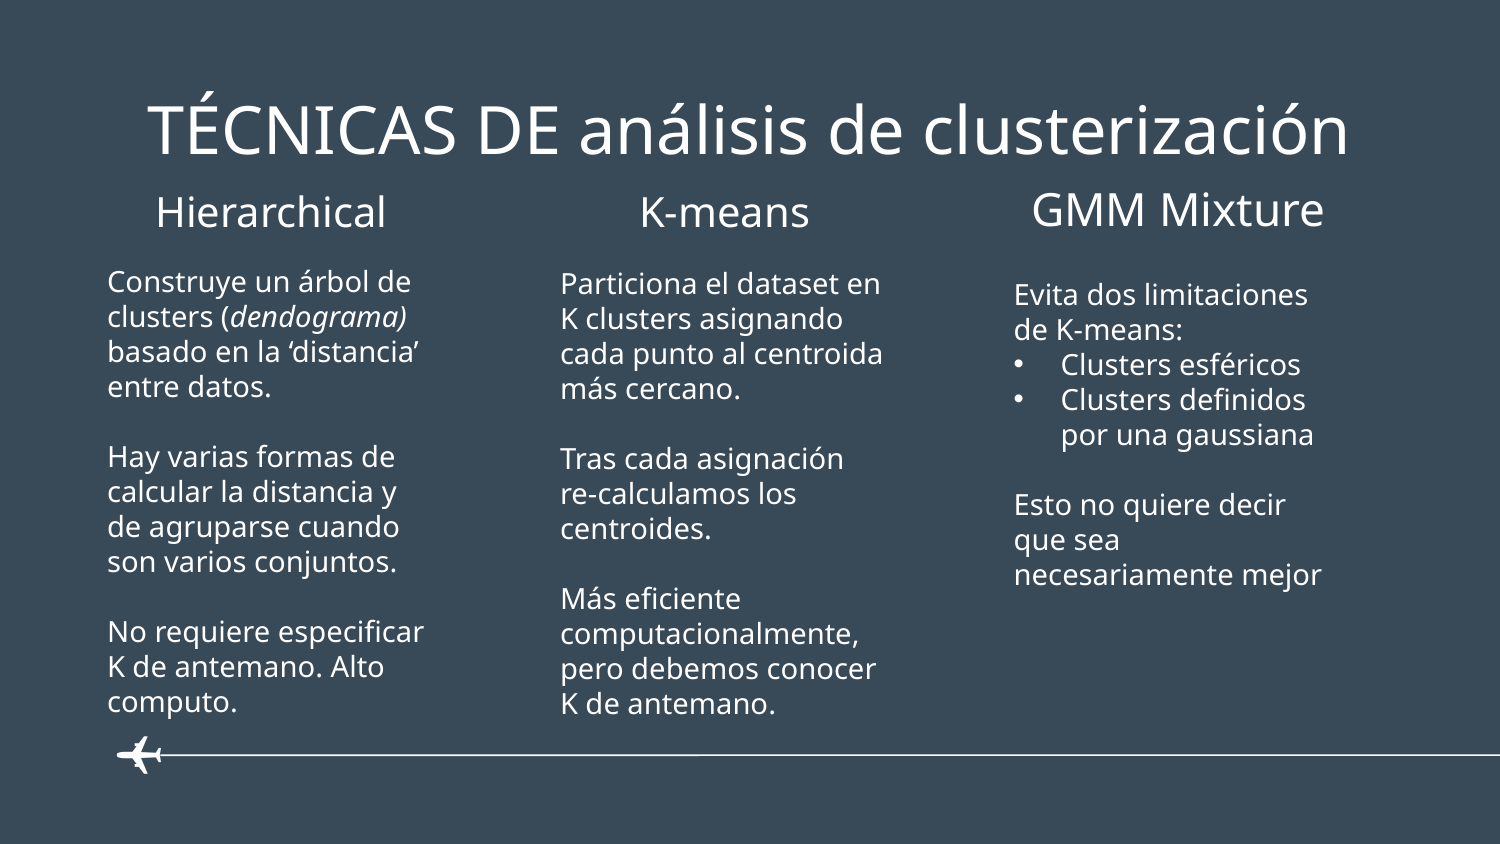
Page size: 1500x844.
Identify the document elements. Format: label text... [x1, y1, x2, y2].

subtitle K-means [545, 188, 905, 251]
subtitle Construye un árbol de clusters (dendograma) basado en la ‘distancia’ entre datos. Hay varias formas de calcular la distancia y de agruparse cuando son varios conjuntos. No requiere especificar K de antemano. Alto computo. [92, 251, 451, 724]
subtitle Evita dos limitaciones de K-means: Clusters esféricos Clusters definidos por una gaussiana Esto no quiere decir que sea necesariamente mejor [998, 261, 1358, 341]
picture [116, 733, 161, 777]
title TÉCNICAS DE análisis de clusterización [118, 72, 1382, 167]
subtitle GMM Mixture [998, 188, 1358, 251]
subtitle Hierarchical [91, 188, 452, 251]
subtitle Particiona el dataset en K clusters asignando cada punto al centroida más cercano. Tras cada asignación re-calculamos los centroides. Más eficiente computacionalmente, pero debemos conocer K de antemano. [545, 251, 904, 726]
